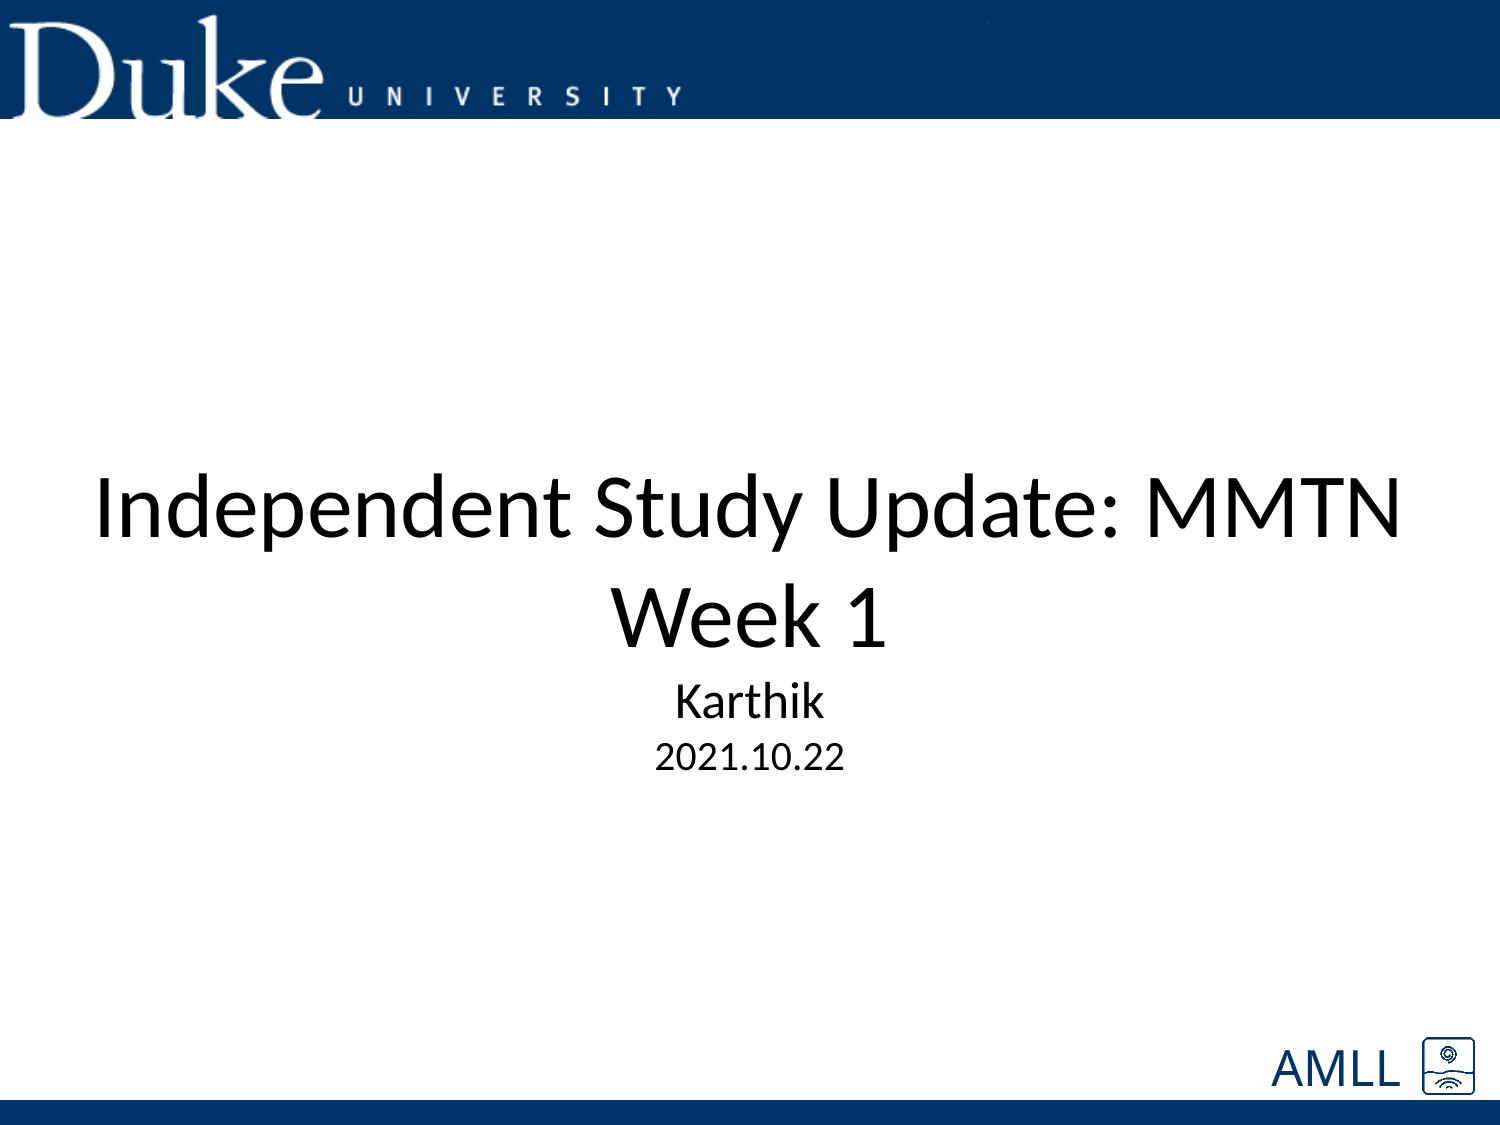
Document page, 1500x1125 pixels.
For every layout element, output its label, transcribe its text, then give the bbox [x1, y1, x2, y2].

picture [0, 0, 1500, 119]
picture [1422, 1037, 1475, 1095]
text_box Independent Study Update: MMTN Week 1 Karthik 2021.10.22 [0, 349, 1500, 875]
text_box AMLL [1249, 1036, 1423, 1096]
text_box [0, 1100, 1500, 1125]
